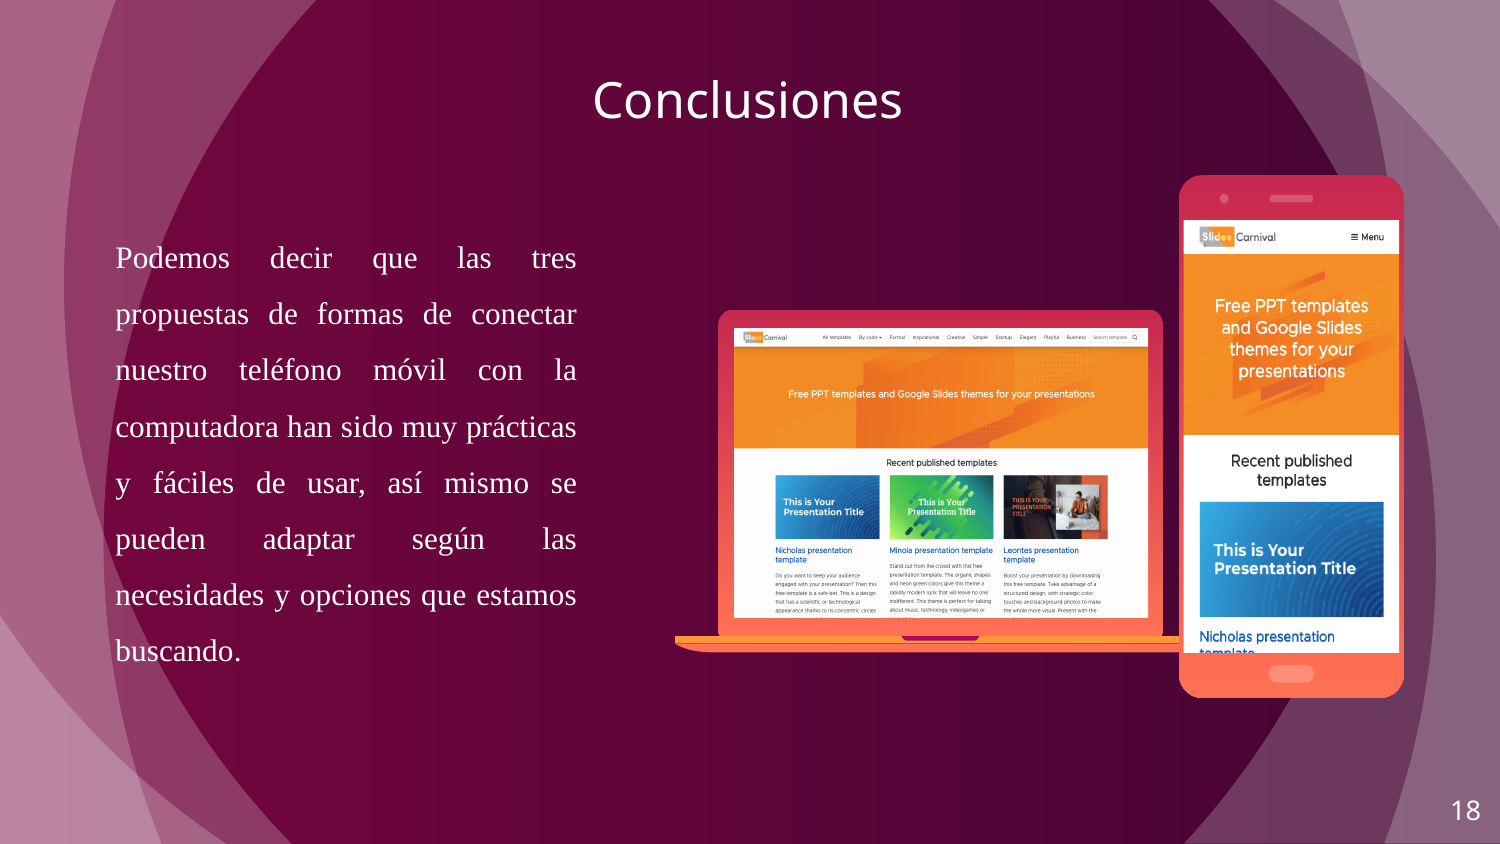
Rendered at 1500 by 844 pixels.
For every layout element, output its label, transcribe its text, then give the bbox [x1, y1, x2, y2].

text_box Podemos decir que las tres propuestas de formas de conectar nuestro teléfono móvil con la computadora han sido muy prácticas y fáciles de usar, así mismo se pueden adaptar según las necesidades y opciones que estamos buscando. [100, 203, 593, 683]
list Conclusiones [592, 28, 908, 159]
picture [1183, 220, 1400, 653]
slide_number 18 [1391, 779, 1482, 844]
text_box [1178, 174, 1405, 230]
picture [733, 328, 1149, 618]
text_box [1178, 649, 1405, 698]
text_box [674, 309, 1173, 653]
